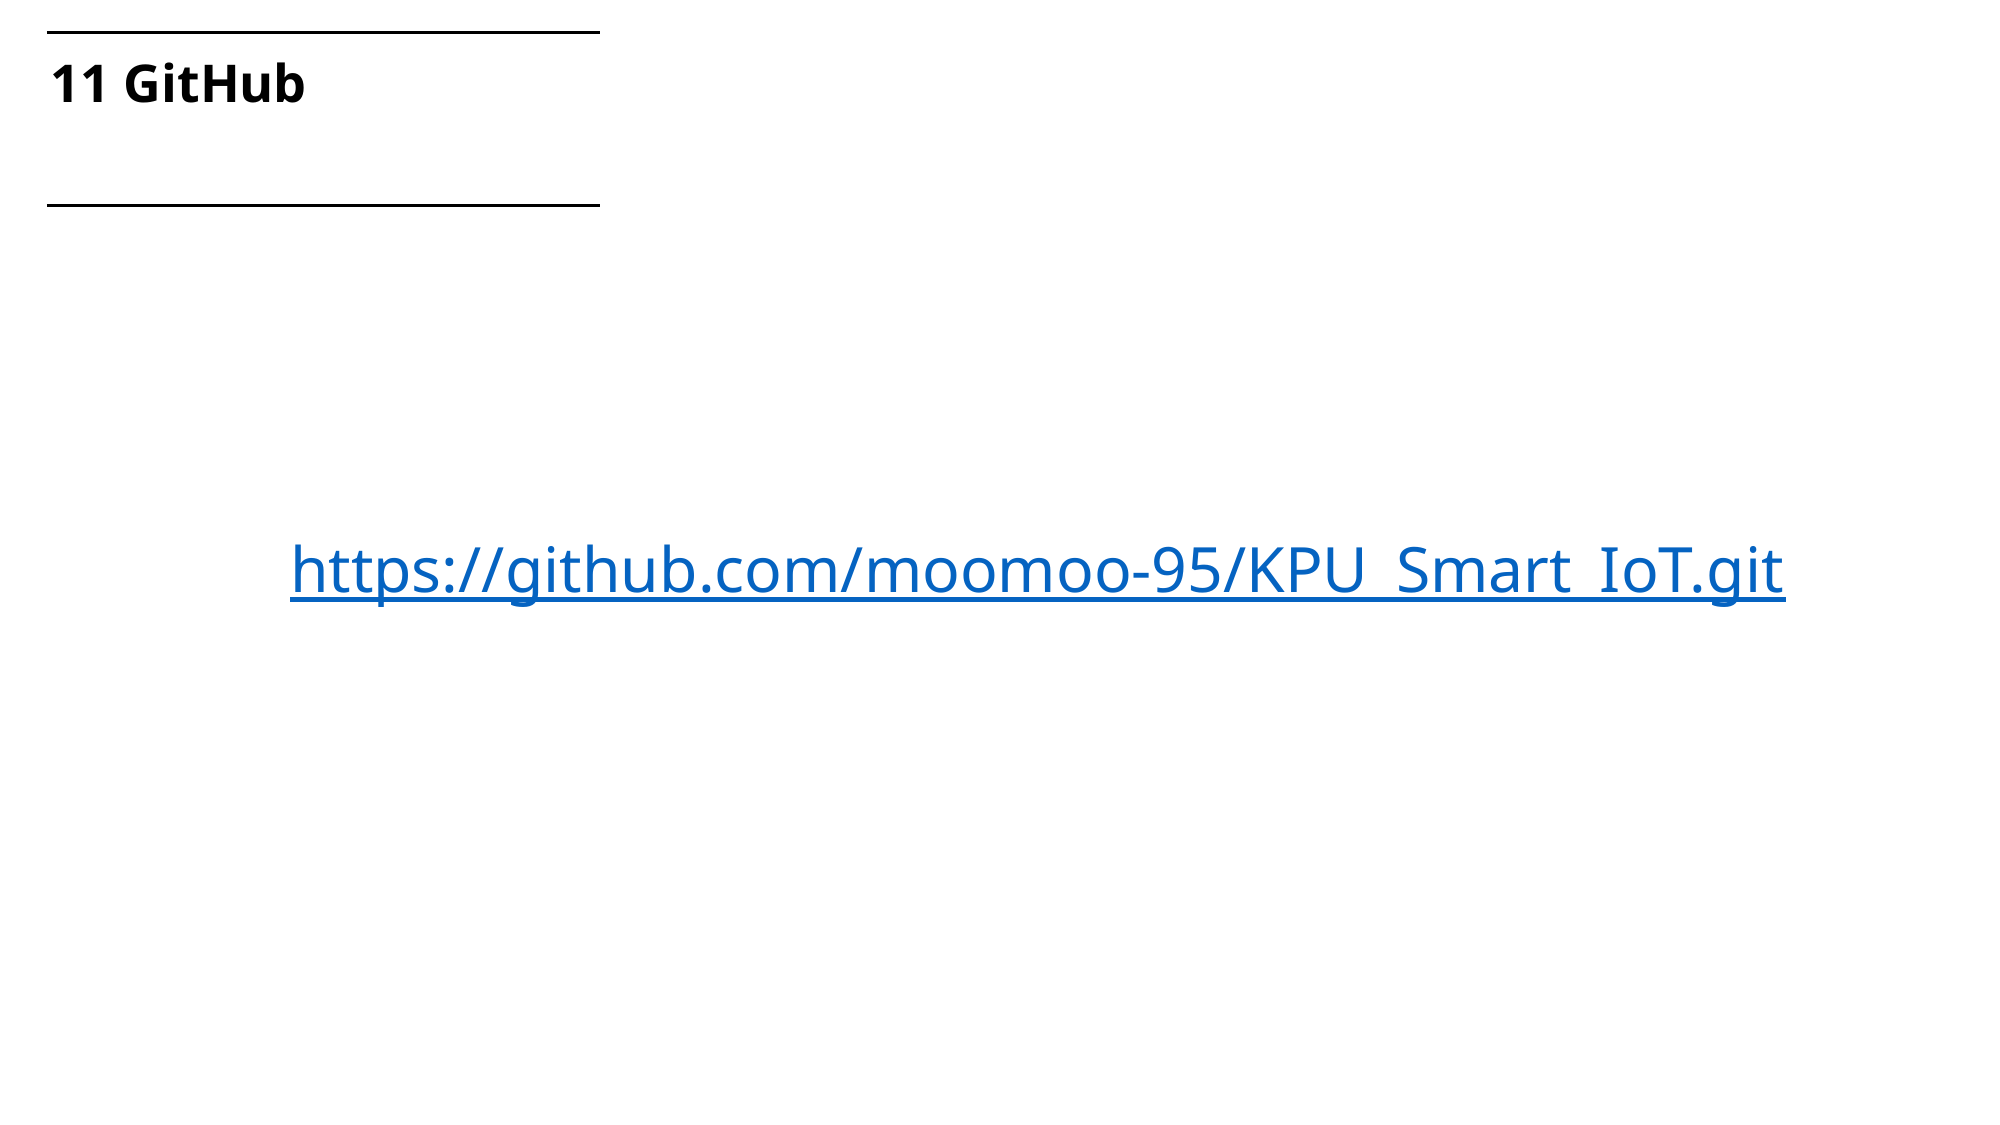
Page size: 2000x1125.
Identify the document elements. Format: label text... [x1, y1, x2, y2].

text_box https://github.com/moomoo-95/KPU_Smart_IoT.git [274, 522, 1880, 623]
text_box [46, 31, 601, 207]
